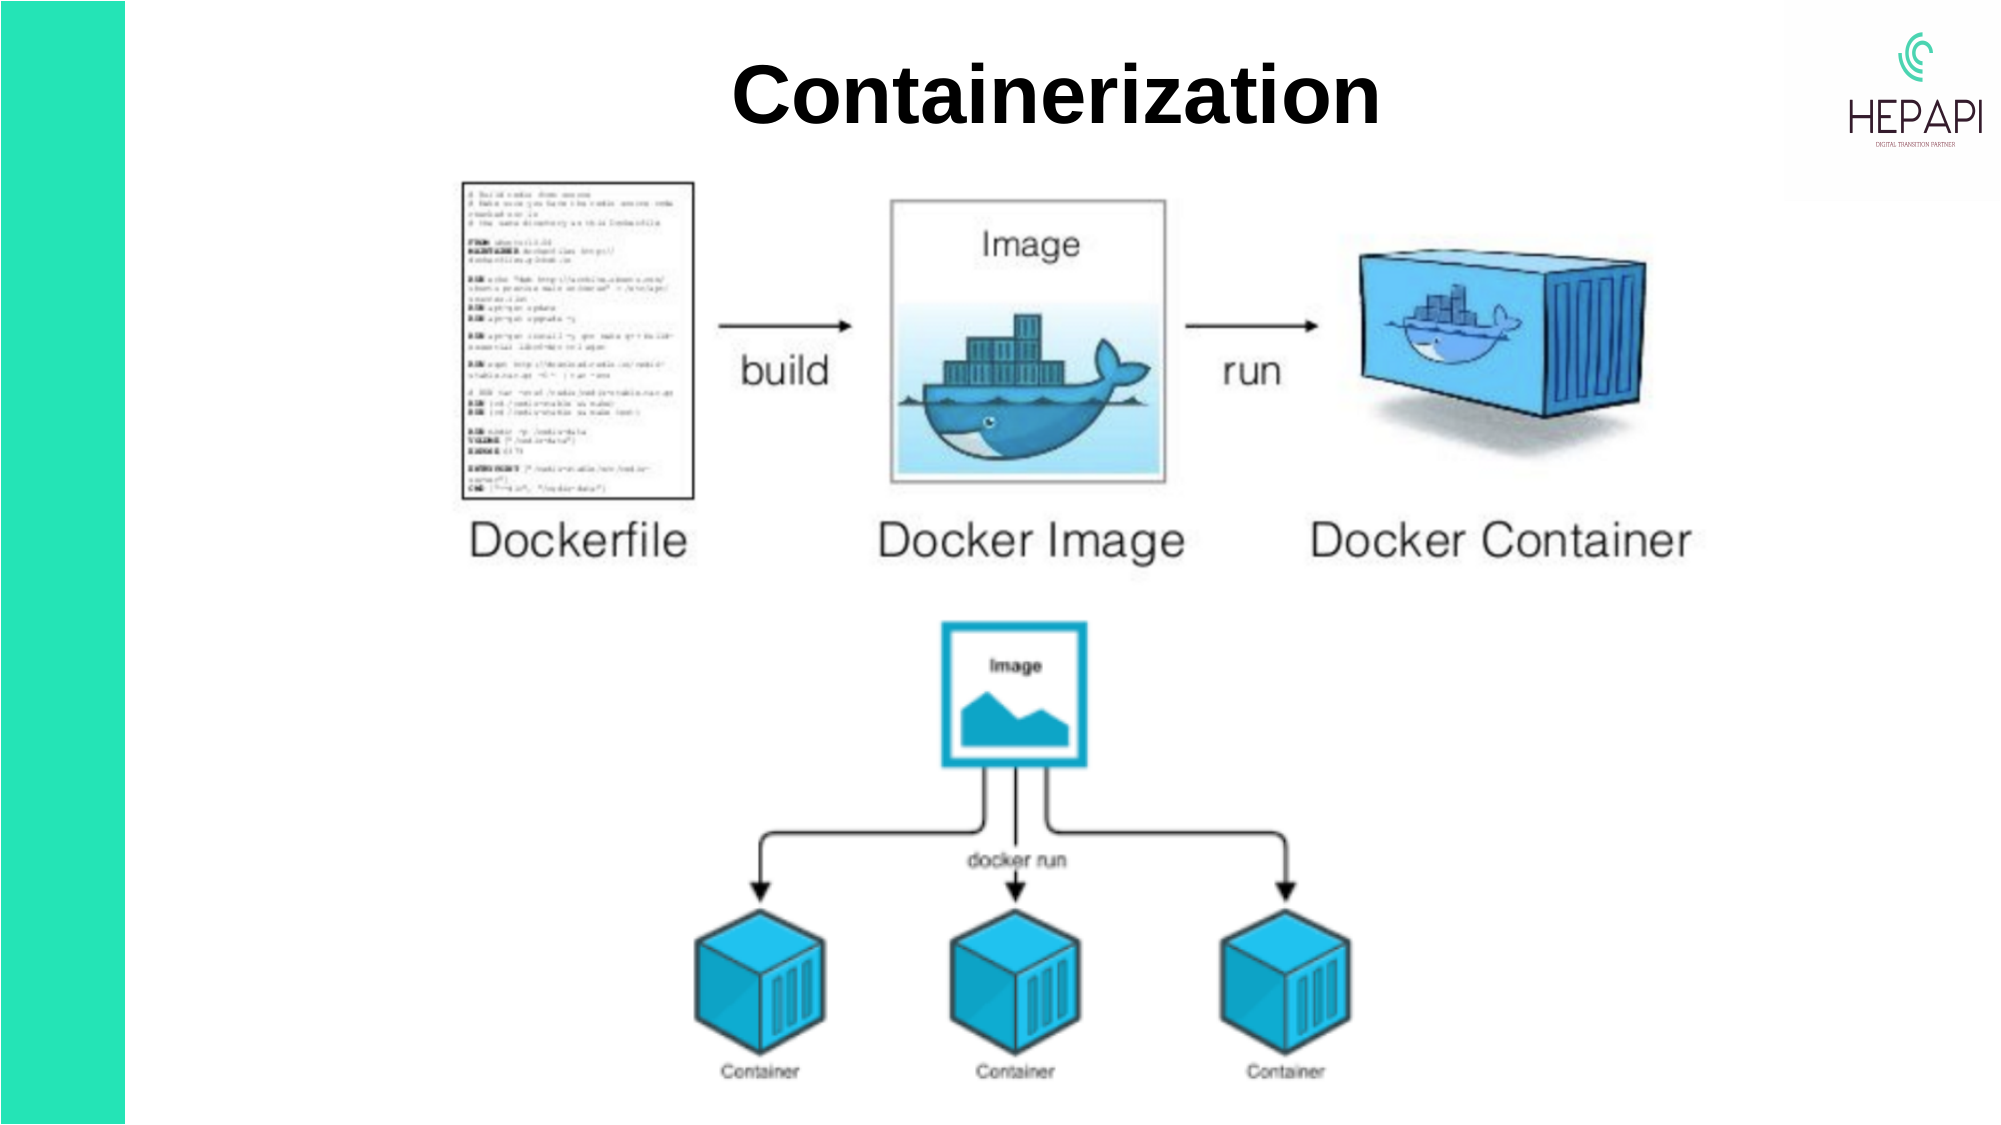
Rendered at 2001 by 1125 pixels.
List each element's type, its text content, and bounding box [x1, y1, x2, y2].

text_box Containerization [127, 0, 1780, 149]
picture [375, 8, 1744, 1107]
picture [1784, 0, 2000, 201]
text_box [0, 0, 127, 1125]
